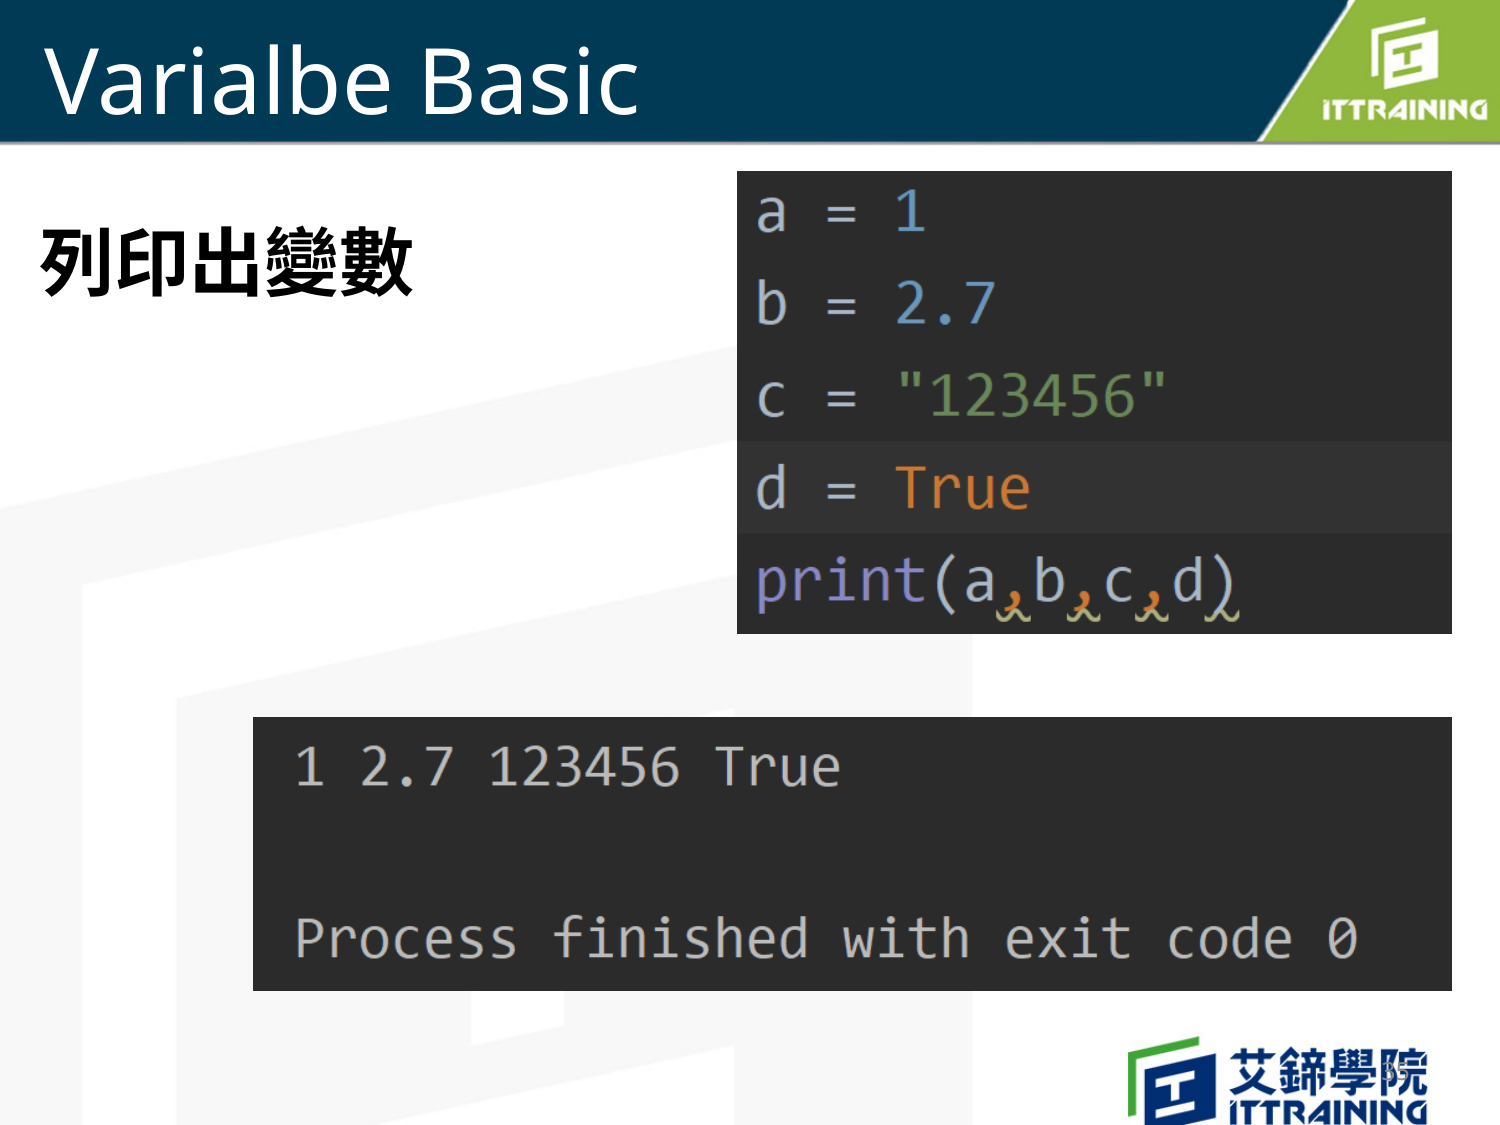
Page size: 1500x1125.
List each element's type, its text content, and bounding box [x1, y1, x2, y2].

title Varialbe Basic [29, 0, 1380, 172]
slide_number 35 [1074, 1042, 1425, 1103]
list 列印出變數 [24, 208, 1375, 951]
picture [0, 0, 1500, 1125]
